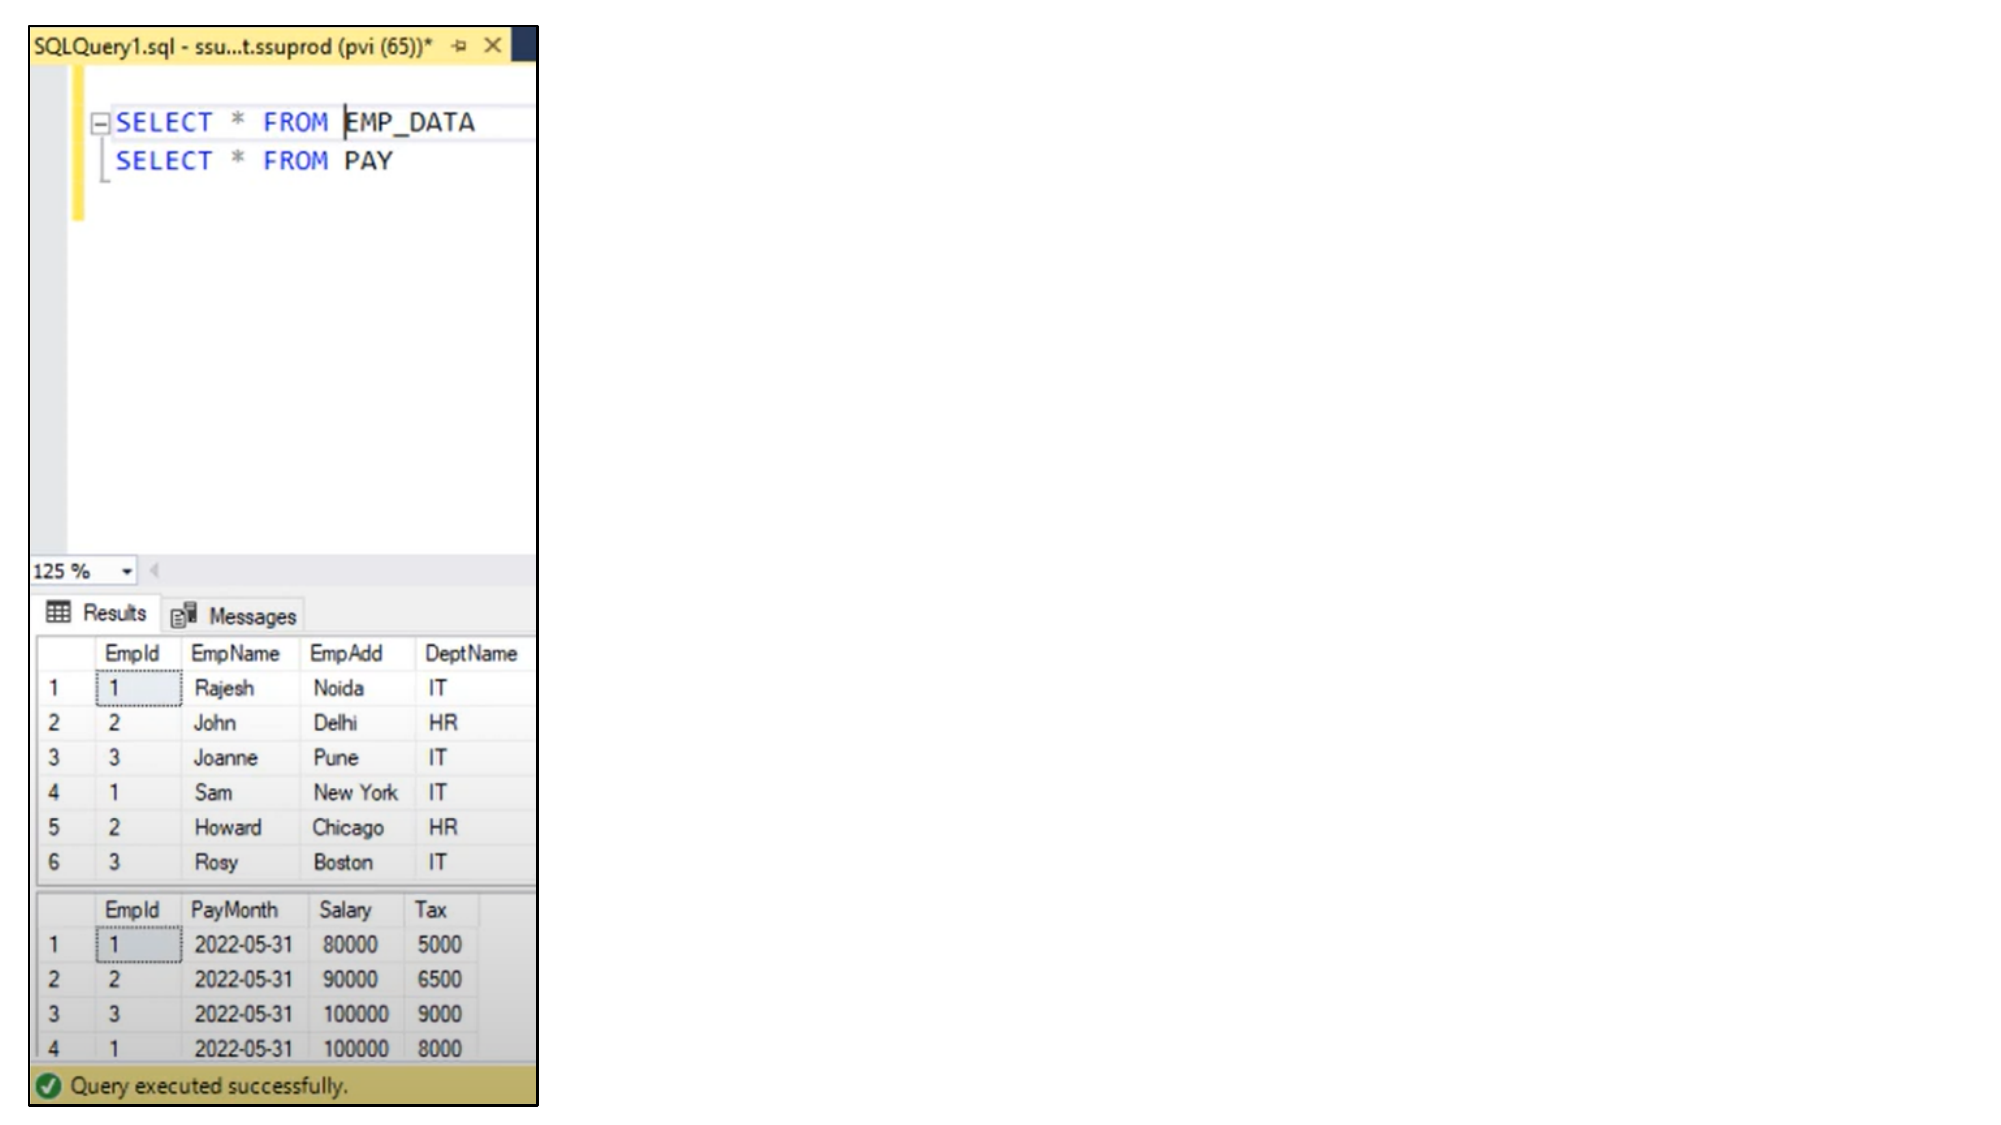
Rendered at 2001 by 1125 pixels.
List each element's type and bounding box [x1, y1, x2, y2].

picture [30, 27, 537, 1105]
